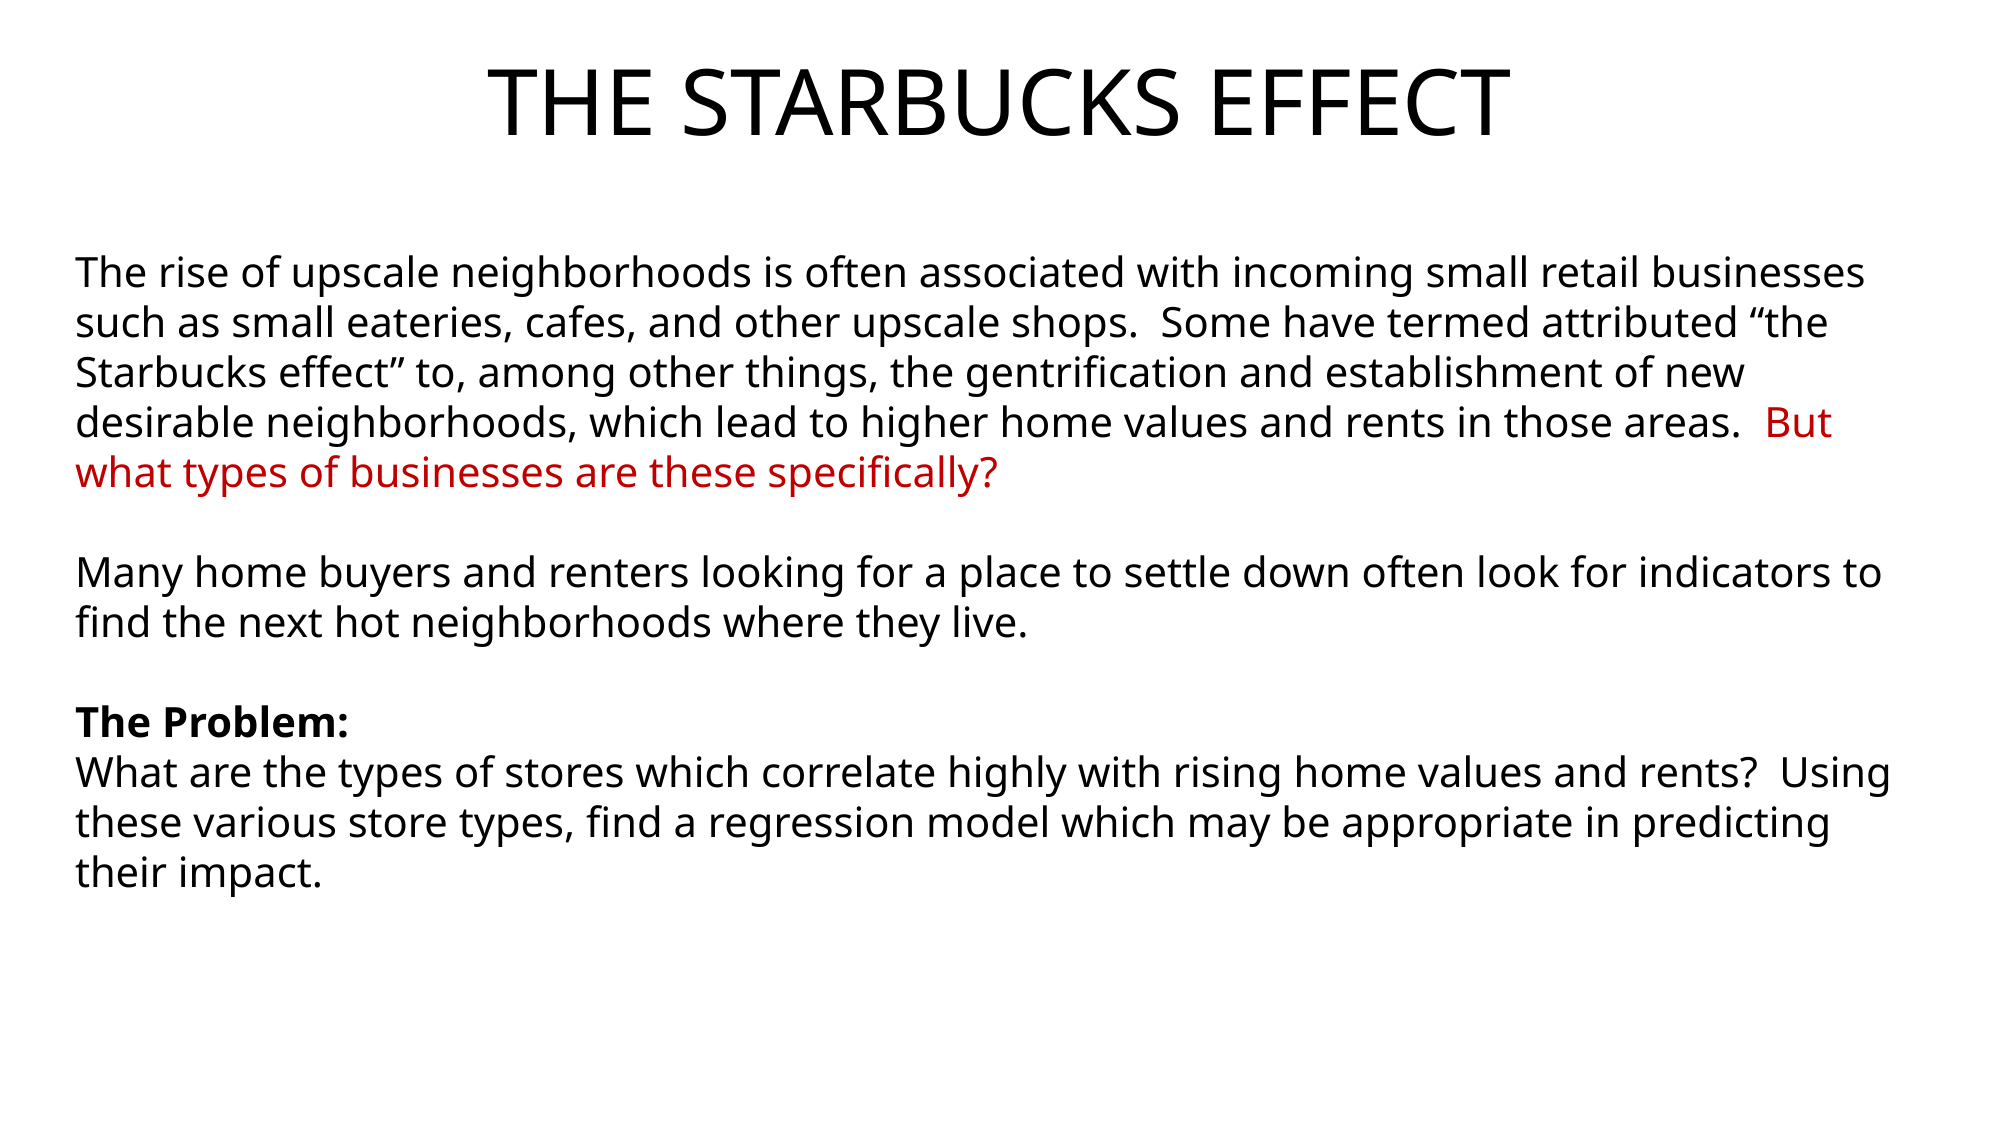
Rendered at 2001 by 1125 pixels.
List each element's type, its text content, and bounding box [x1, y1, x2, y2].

text_box The rise of upscale neighborhoods is often associated with incoming small retail businesses such as small eateries, cafes, and other upscale shops. Some have termed attributed “the Starbucks effect” to, among other things, the gentrification and establishment of new desirable neighborhoods, which lead to higher home values and rents in those areas. But what types of businesses are these specifically? Many home buyers and renters looking for a place to settle down often look for indicators to find the next hot neighborhoods where they live. The Problem: What are the types of stores which correlate highly with rising home values and rents? Using these various store types, find a regression model which may be appropriate in predicting their impact. [0, 238, 2000, 904]
text_box THE STARBUCKS EFFECT [0, 36, 2000, 161]
